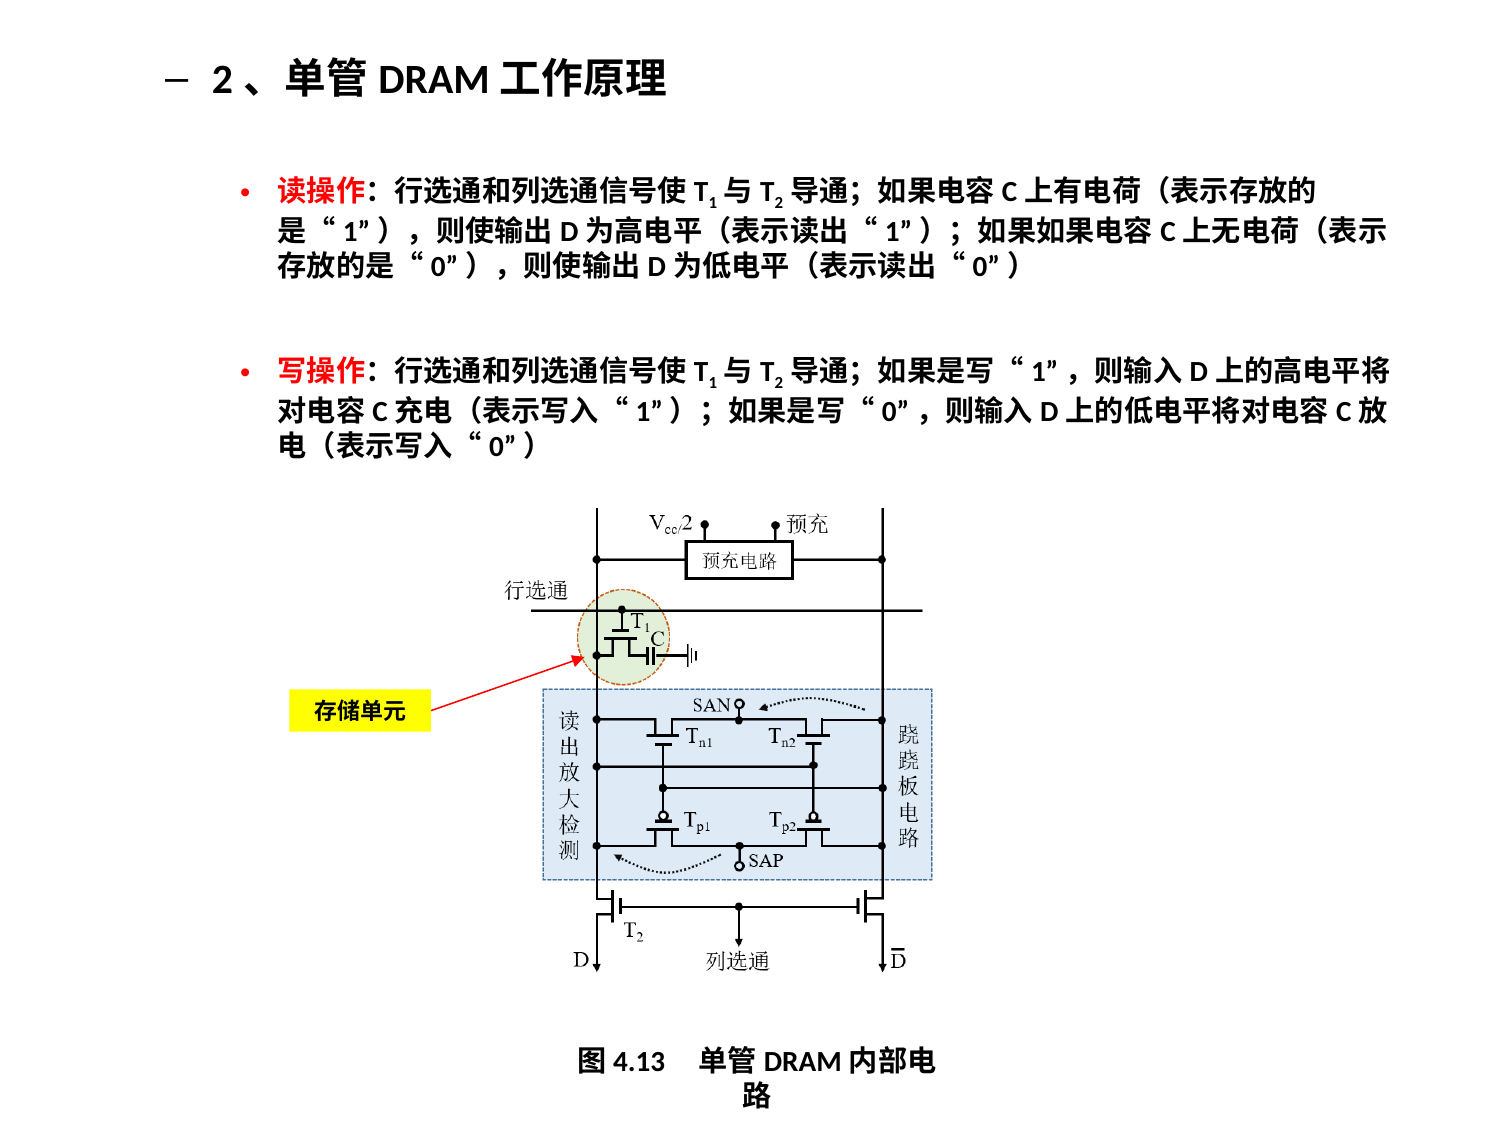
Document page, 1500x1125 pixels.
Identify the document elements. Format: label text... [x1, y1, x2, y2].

text_box 存储单元 [289, 689, 431, 732]
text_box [430, 656, 585, 711]
text_box 图4.13 单管DRAM内部电路 [550, 1034, 964, 1120]
list 2、单管DRAM工作原理 读操作：行选通和列选通信号使T1与T2导通；如果电容C上有电荷（表示存放的是“1”），则使输出D为高电平（表示读出“1”）；如果如果电容C上无电荷（表示存放的是“0”），则使输出D为低电平（表示读出“0”） 写操作：行选通和列选通信号使T1与T2导通；如果是写“1”，则输入D上的高电平将对电容C充电（表示写入“1”）；如果是写“0”，则输入D上的低电平将对电容C放电（表示写入“0”） [75, 44, 1425, 787]
picture [466, 475, 964, 1002]
